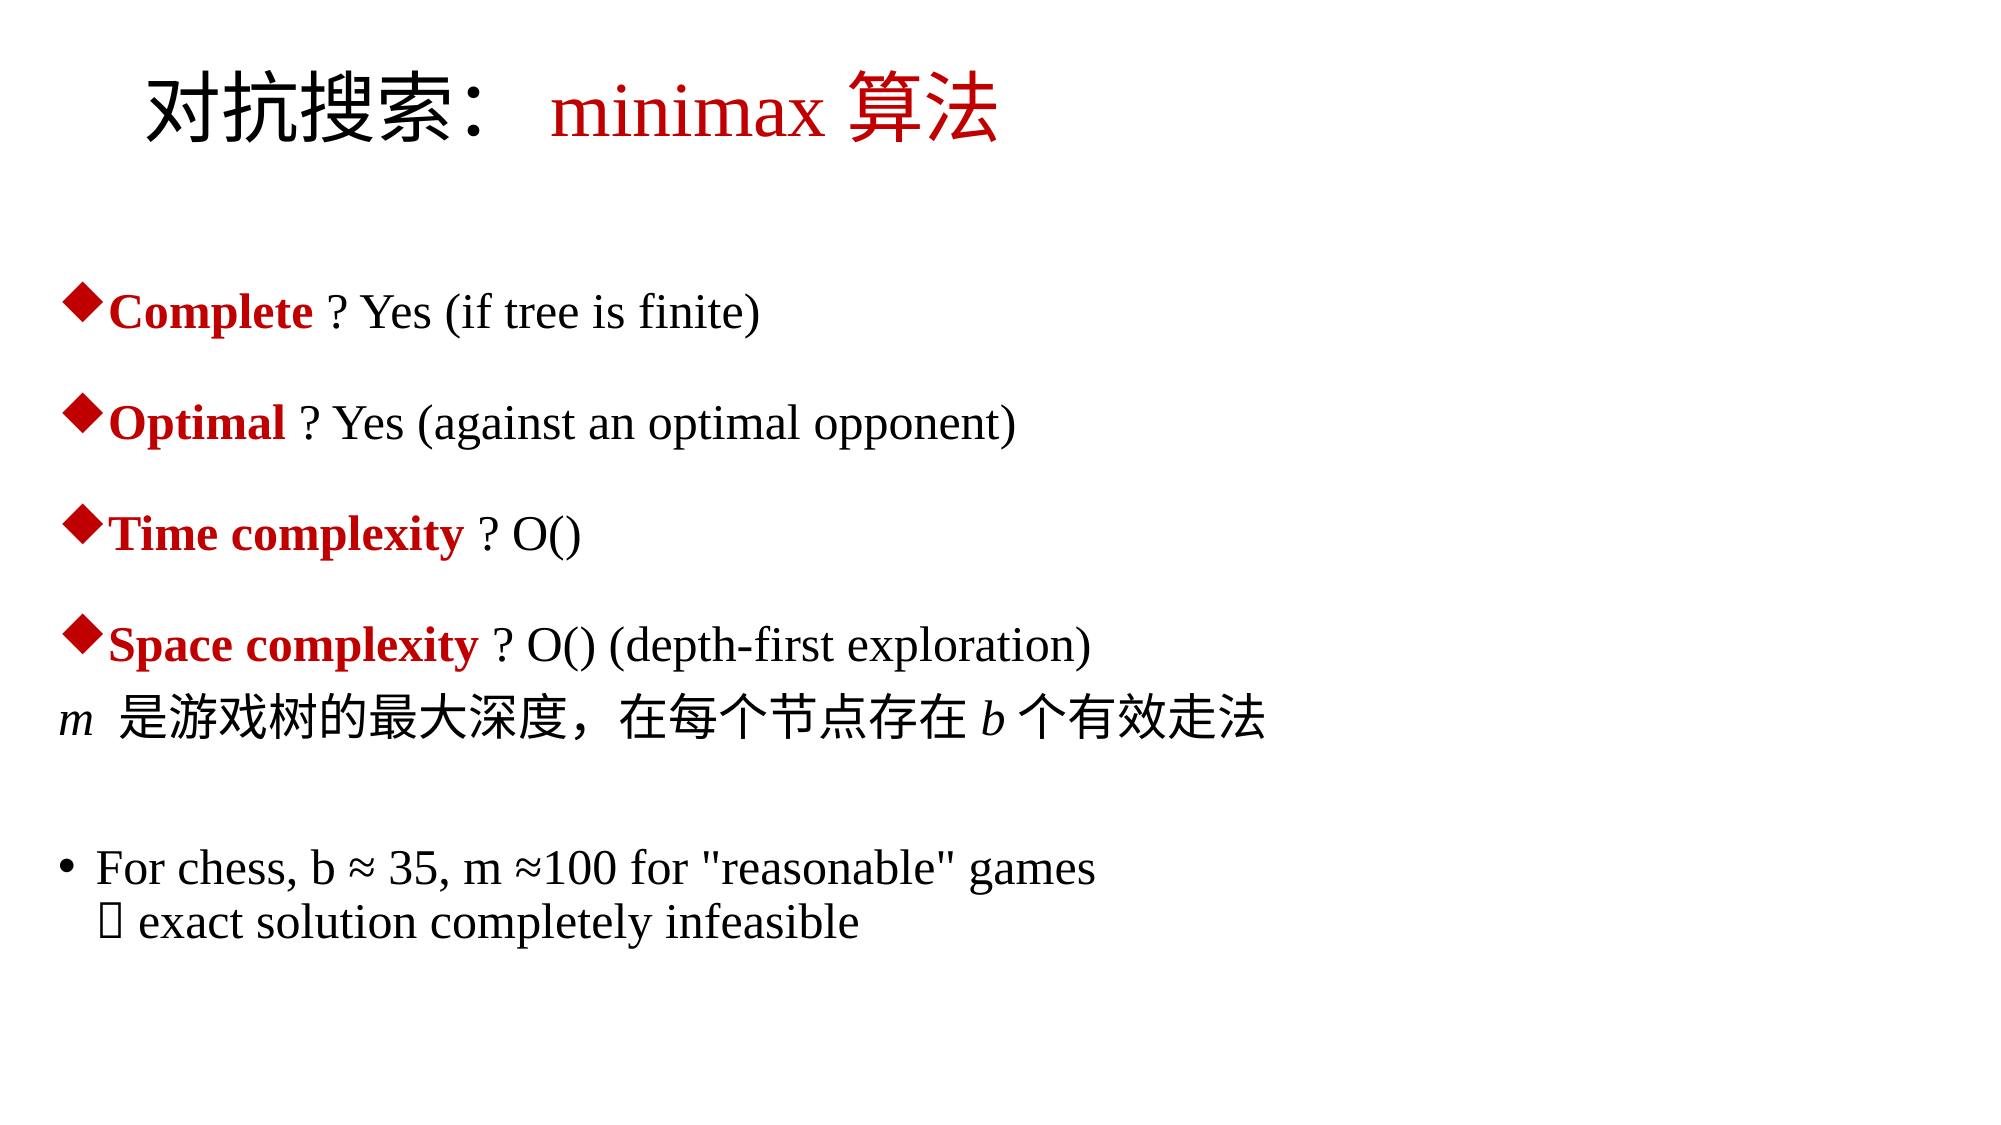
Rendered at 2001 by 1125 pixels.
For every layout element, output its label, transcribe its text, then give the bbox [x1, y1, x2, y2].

title 对抗搜索：minimax算法 [128, 57, 1961, 165]
